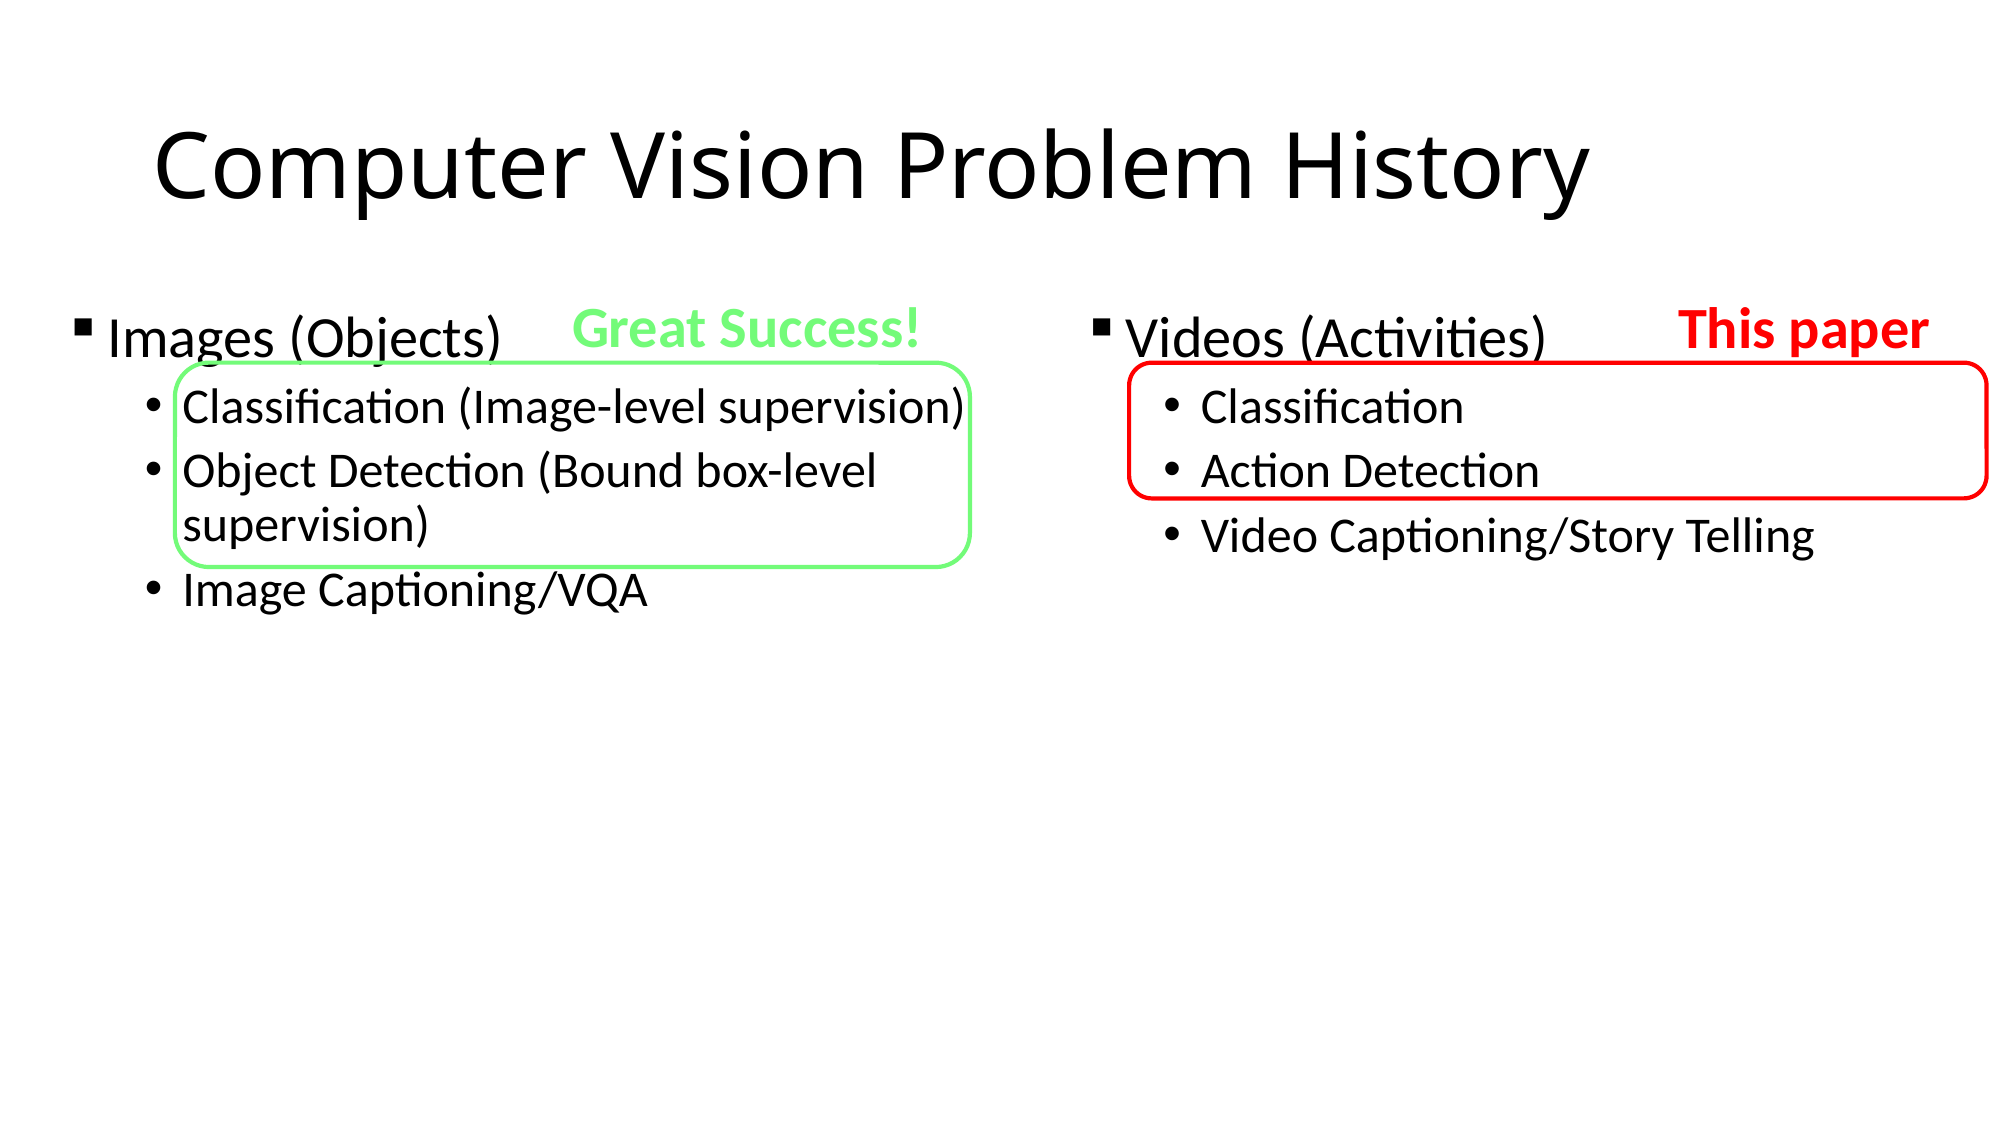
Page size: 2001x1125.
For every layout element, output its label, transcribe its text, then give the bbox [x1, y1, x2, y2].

title Computer Vision Problem History [137, 59, 1863, 278]
list Images (Objects) Classification (Image-level supervision) Object Detection (Bound box-level supervision) Image Captioning/VQA [54, 299, 992, 1014]
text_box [1129, 282, 1987, 499]
text_box Videos (Activities) Classification Action Detection Video Captioning/Story Telling [1073, 299, 2000, 1014]
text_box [174, 281, 981, 567]
